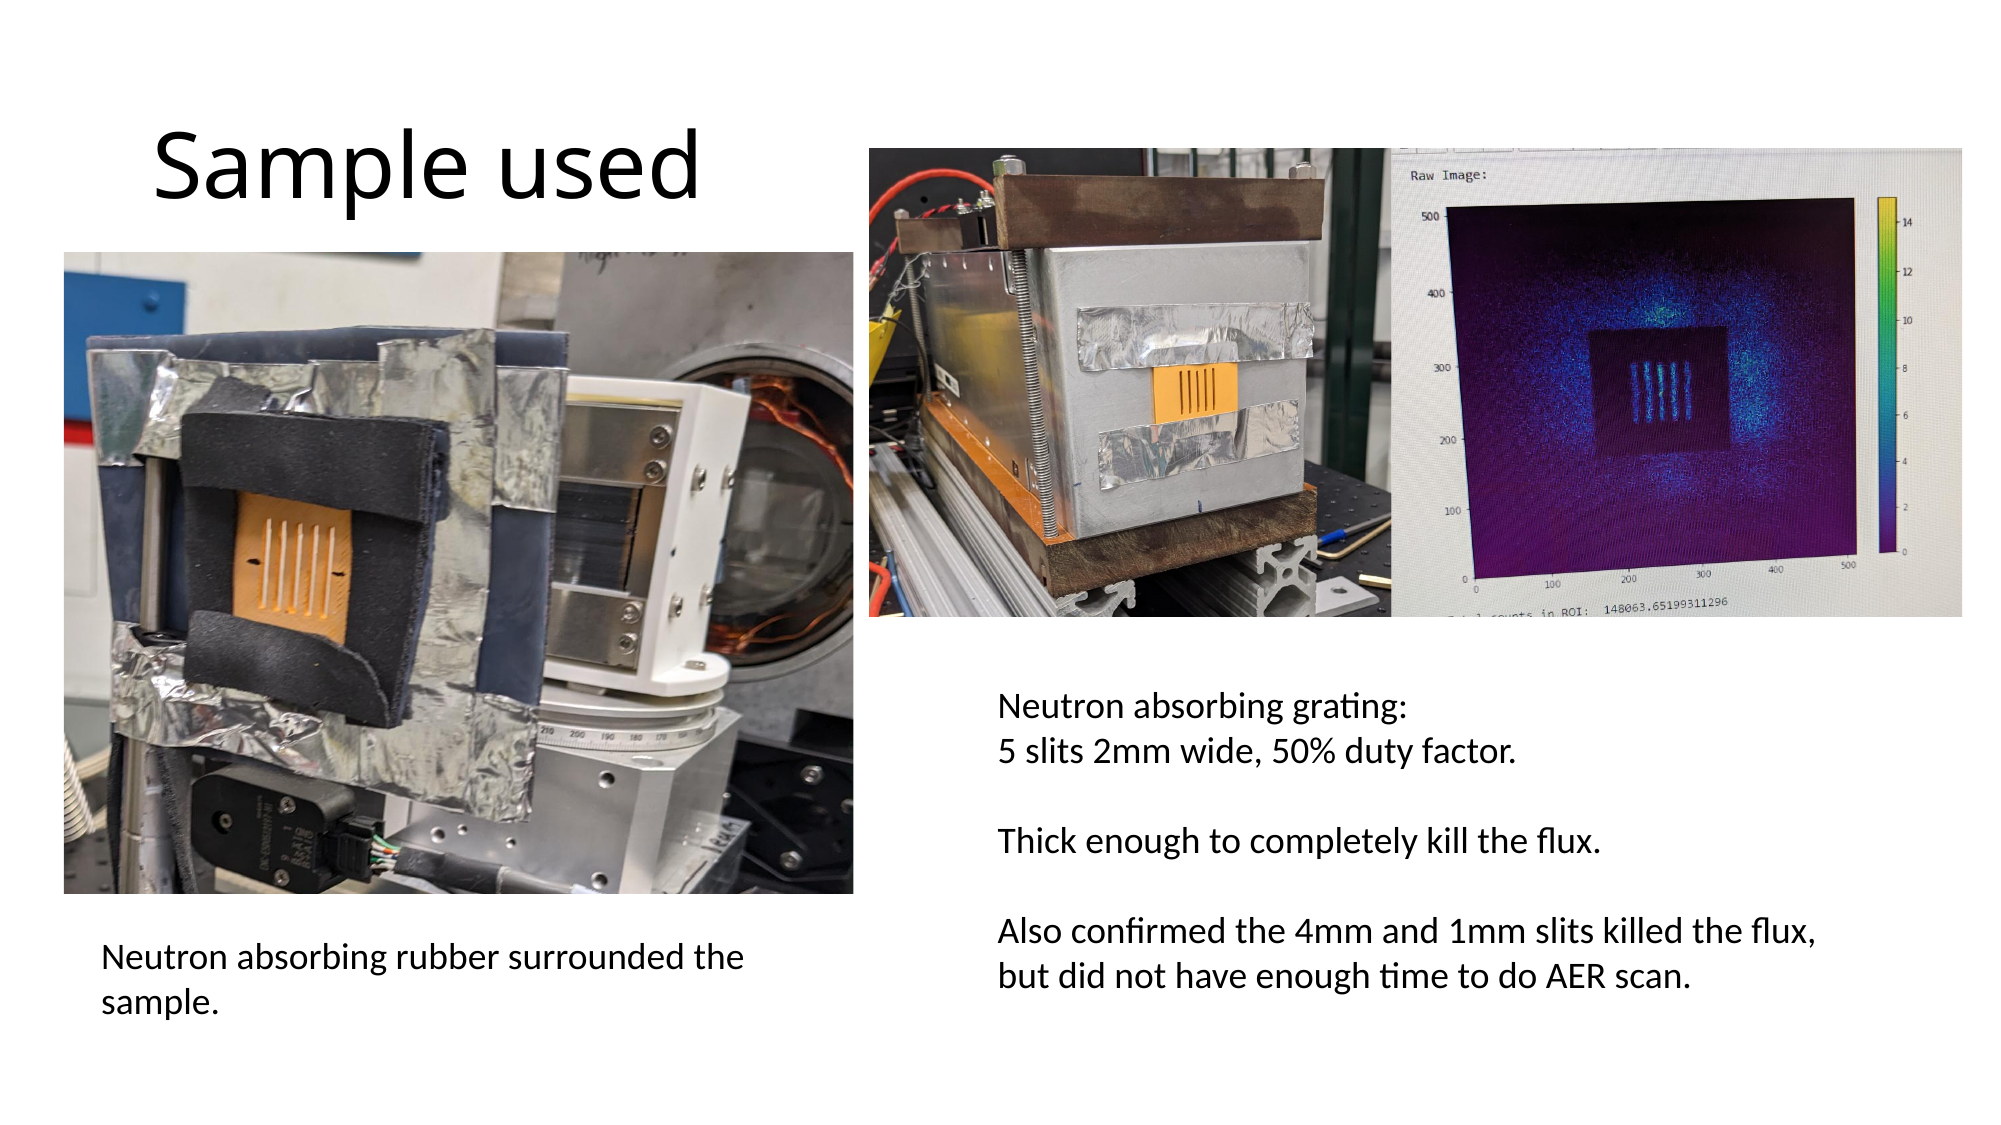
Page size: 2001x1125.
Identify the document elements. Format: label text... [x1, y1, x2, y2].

title Sample used [137, 59, 1863, 278]
text_box Neutron absorbing rubber surrounded the sample. [86, 924, 830, 1030]
picture [869, 148, 1963, 617]
picture [63, 252, 854, 894]
text_box Neutron absorbing grating: 5 slits 2mm wide, 50% duty factor. Thick enough to completely kill the flux. Also confirmed the 4mm and 1mm slits killed the flux, but did not have enough time to do AER scan. [983, 673, 1863, 1004]
